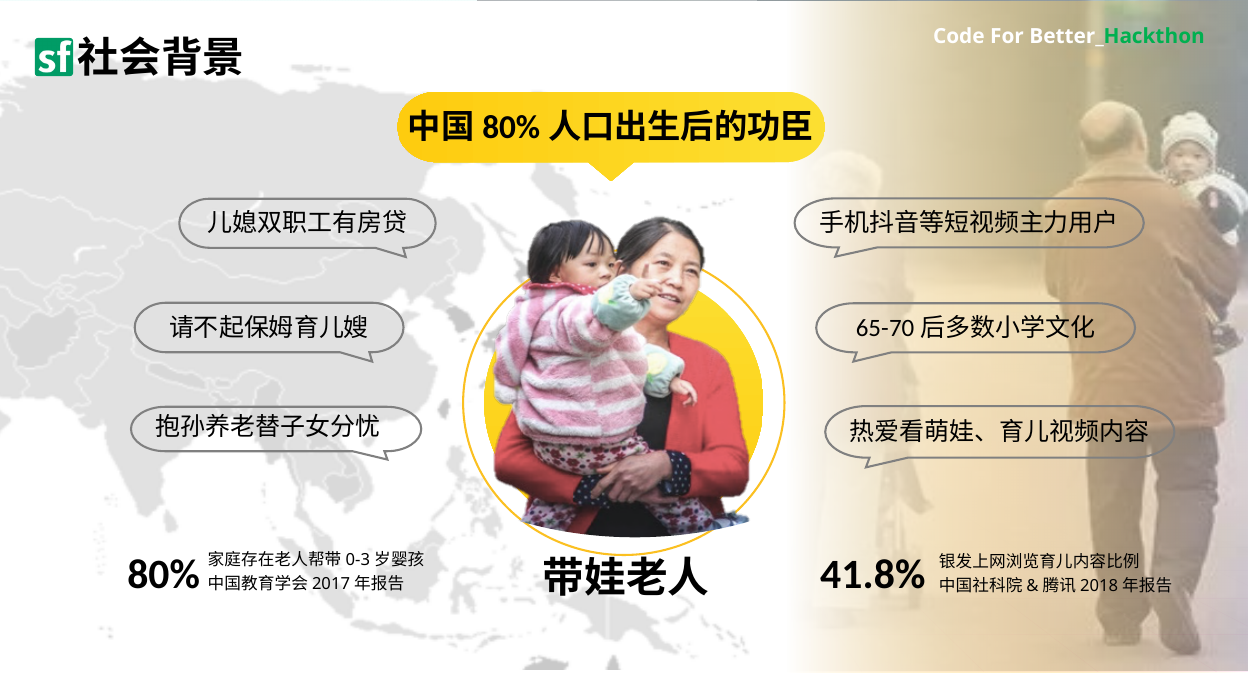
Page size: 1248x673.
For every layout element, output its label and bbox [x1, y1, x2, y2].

text_box [794, 198, 1175, 468]
picture [0, 0, 1248, 671]
